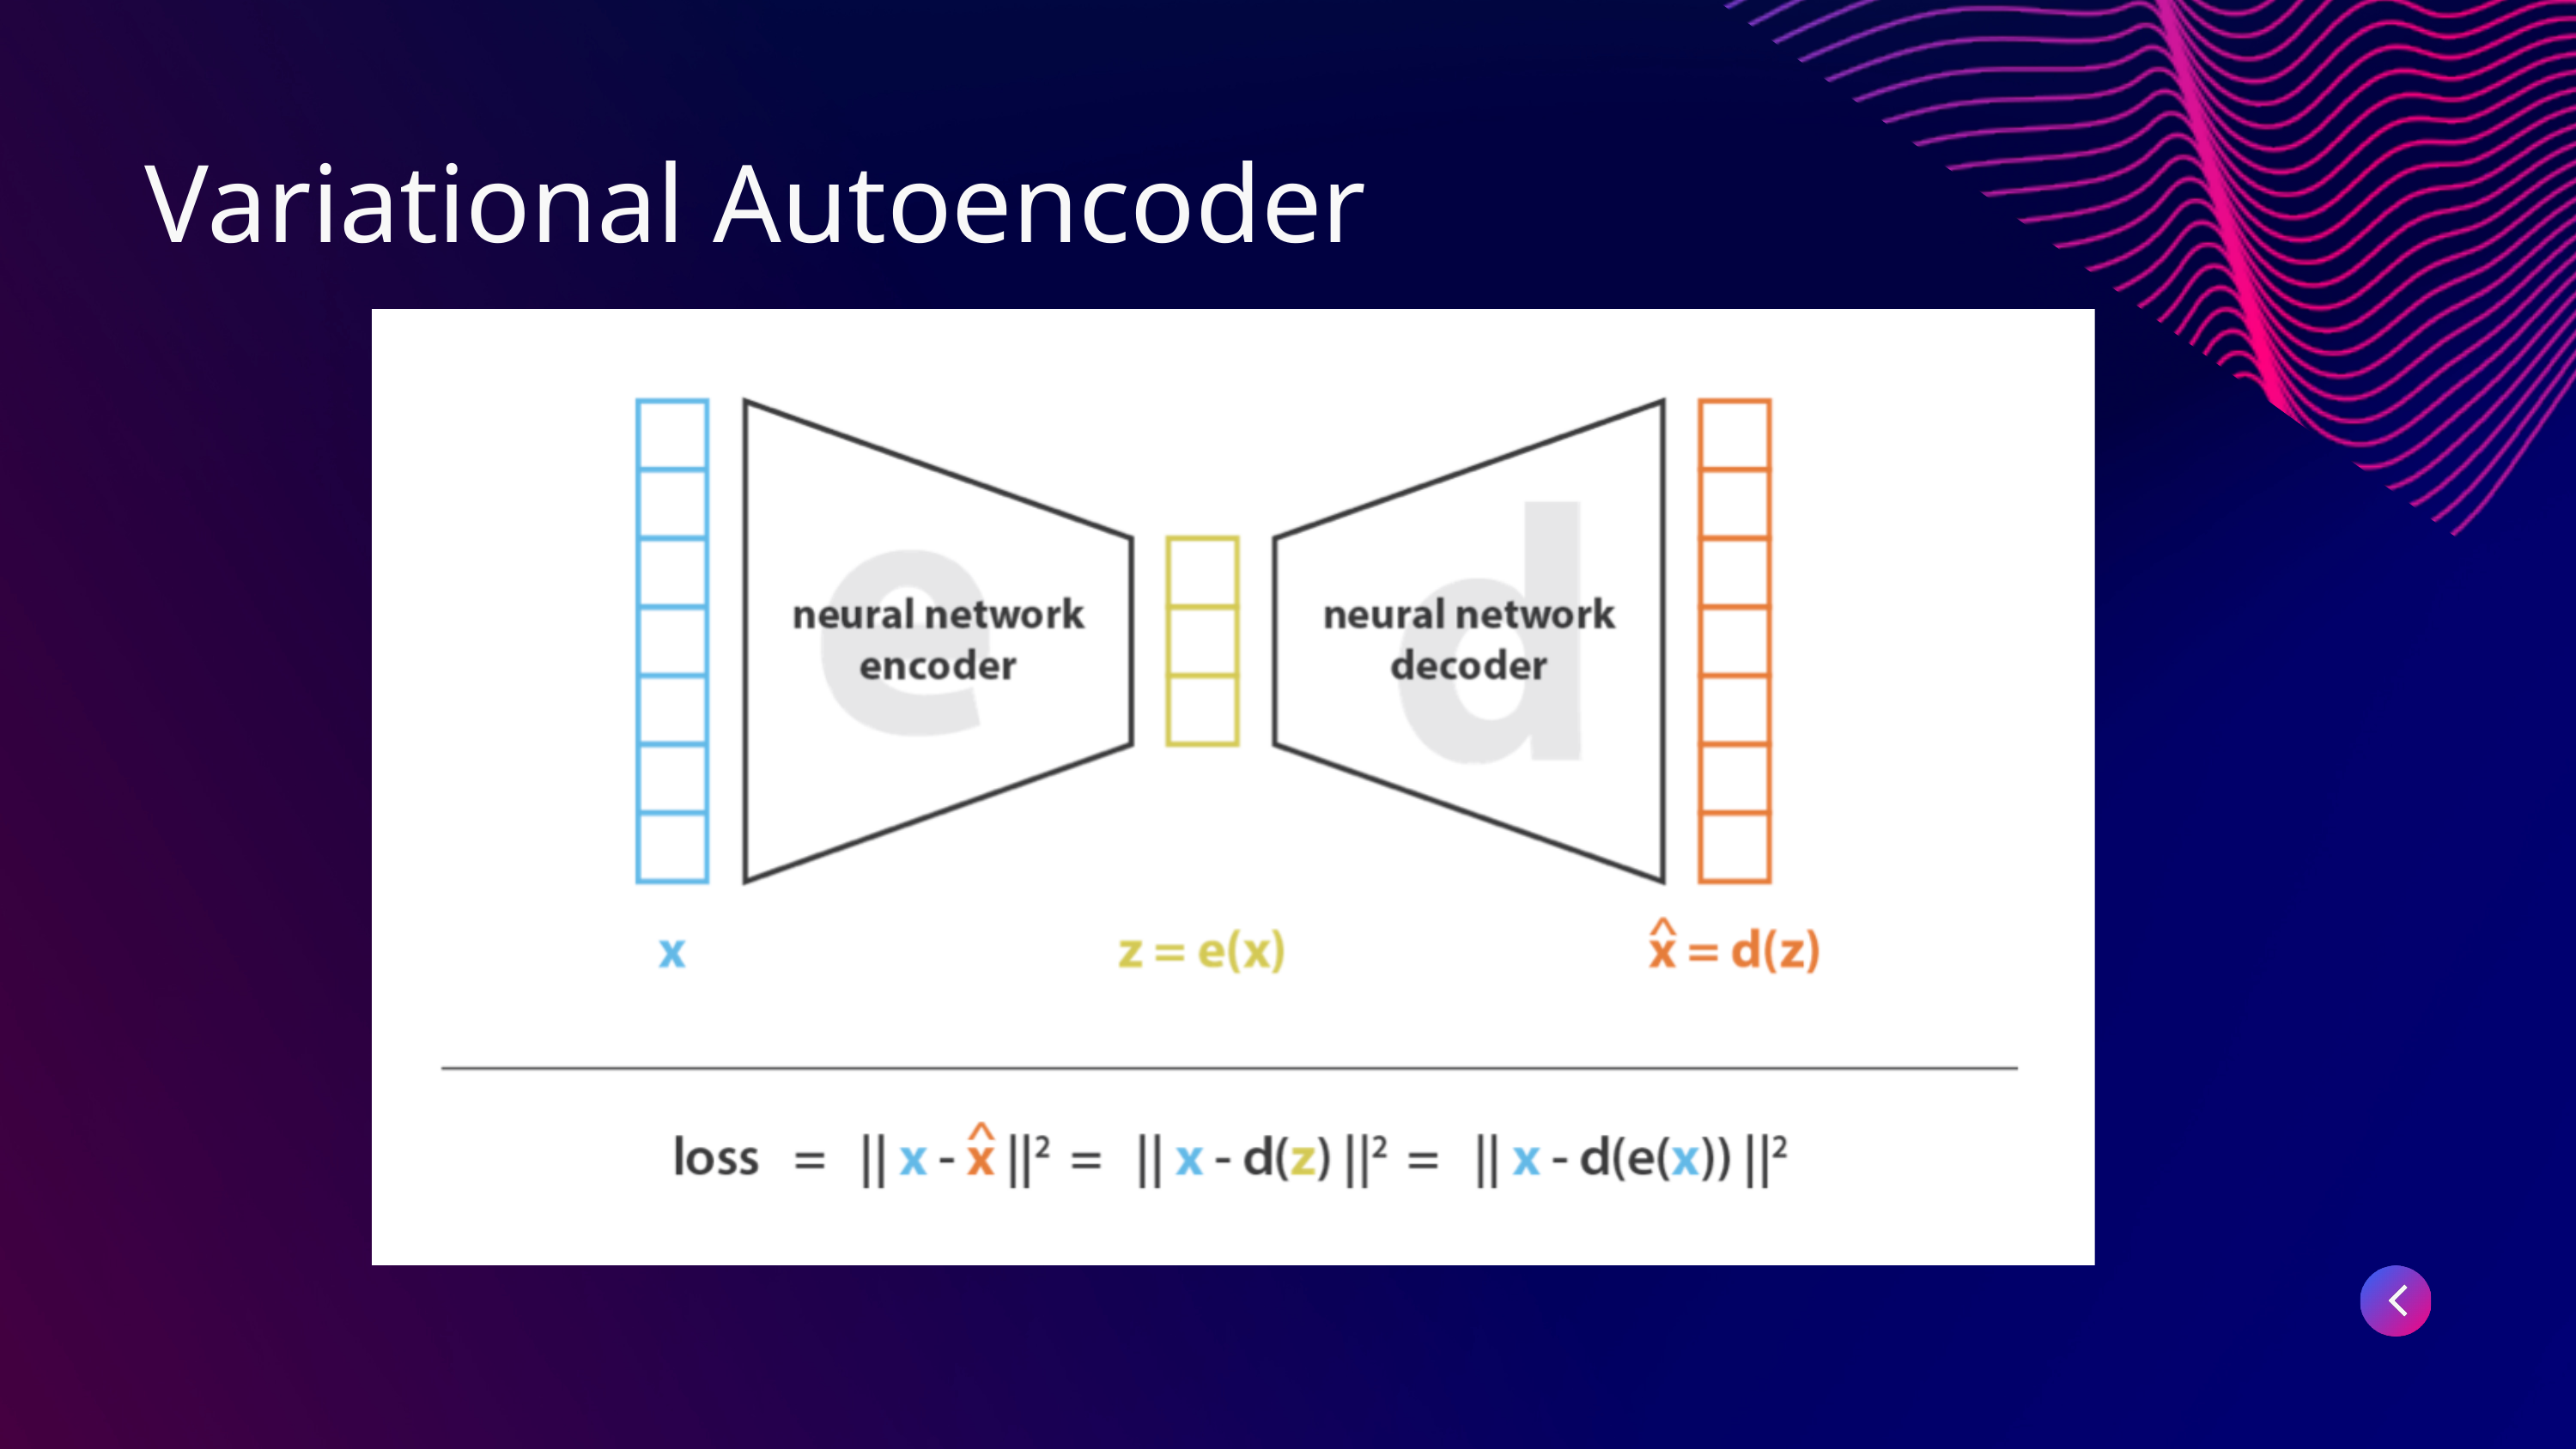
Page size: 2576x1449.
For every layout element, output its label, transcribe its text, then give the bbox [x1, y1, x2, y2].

text_box [372, 309, 2095, 1266]
text_box Variational Autoencoder [144, 134, 2079, 264]
text_box [1716, 0, 2576, 625]
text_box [2360, 1264, 2432, 1337]
text_box [0, 0, 2576, 1449]
